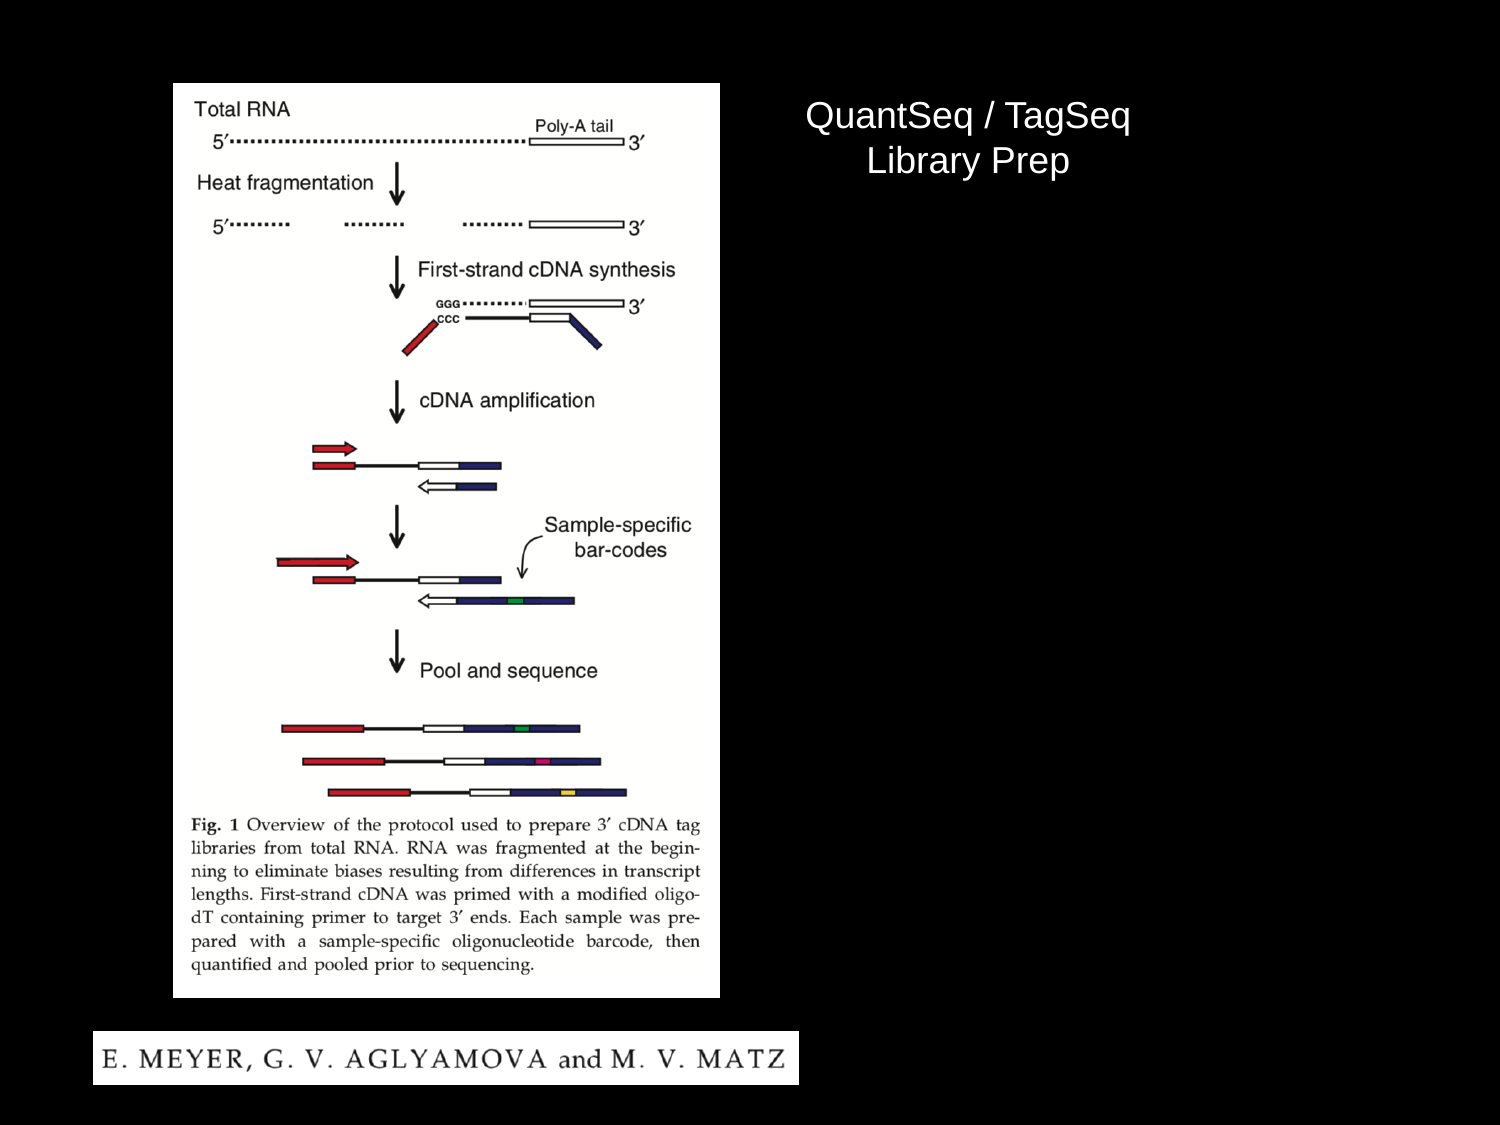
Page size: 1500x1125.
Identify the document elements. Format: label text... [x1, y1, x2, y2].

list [173, 83, 720, 998]
picture [93, 1031, 799, 1085]
text_box QuantSeq / TagSeq Library Prep [750, 83, 1187, 189]
